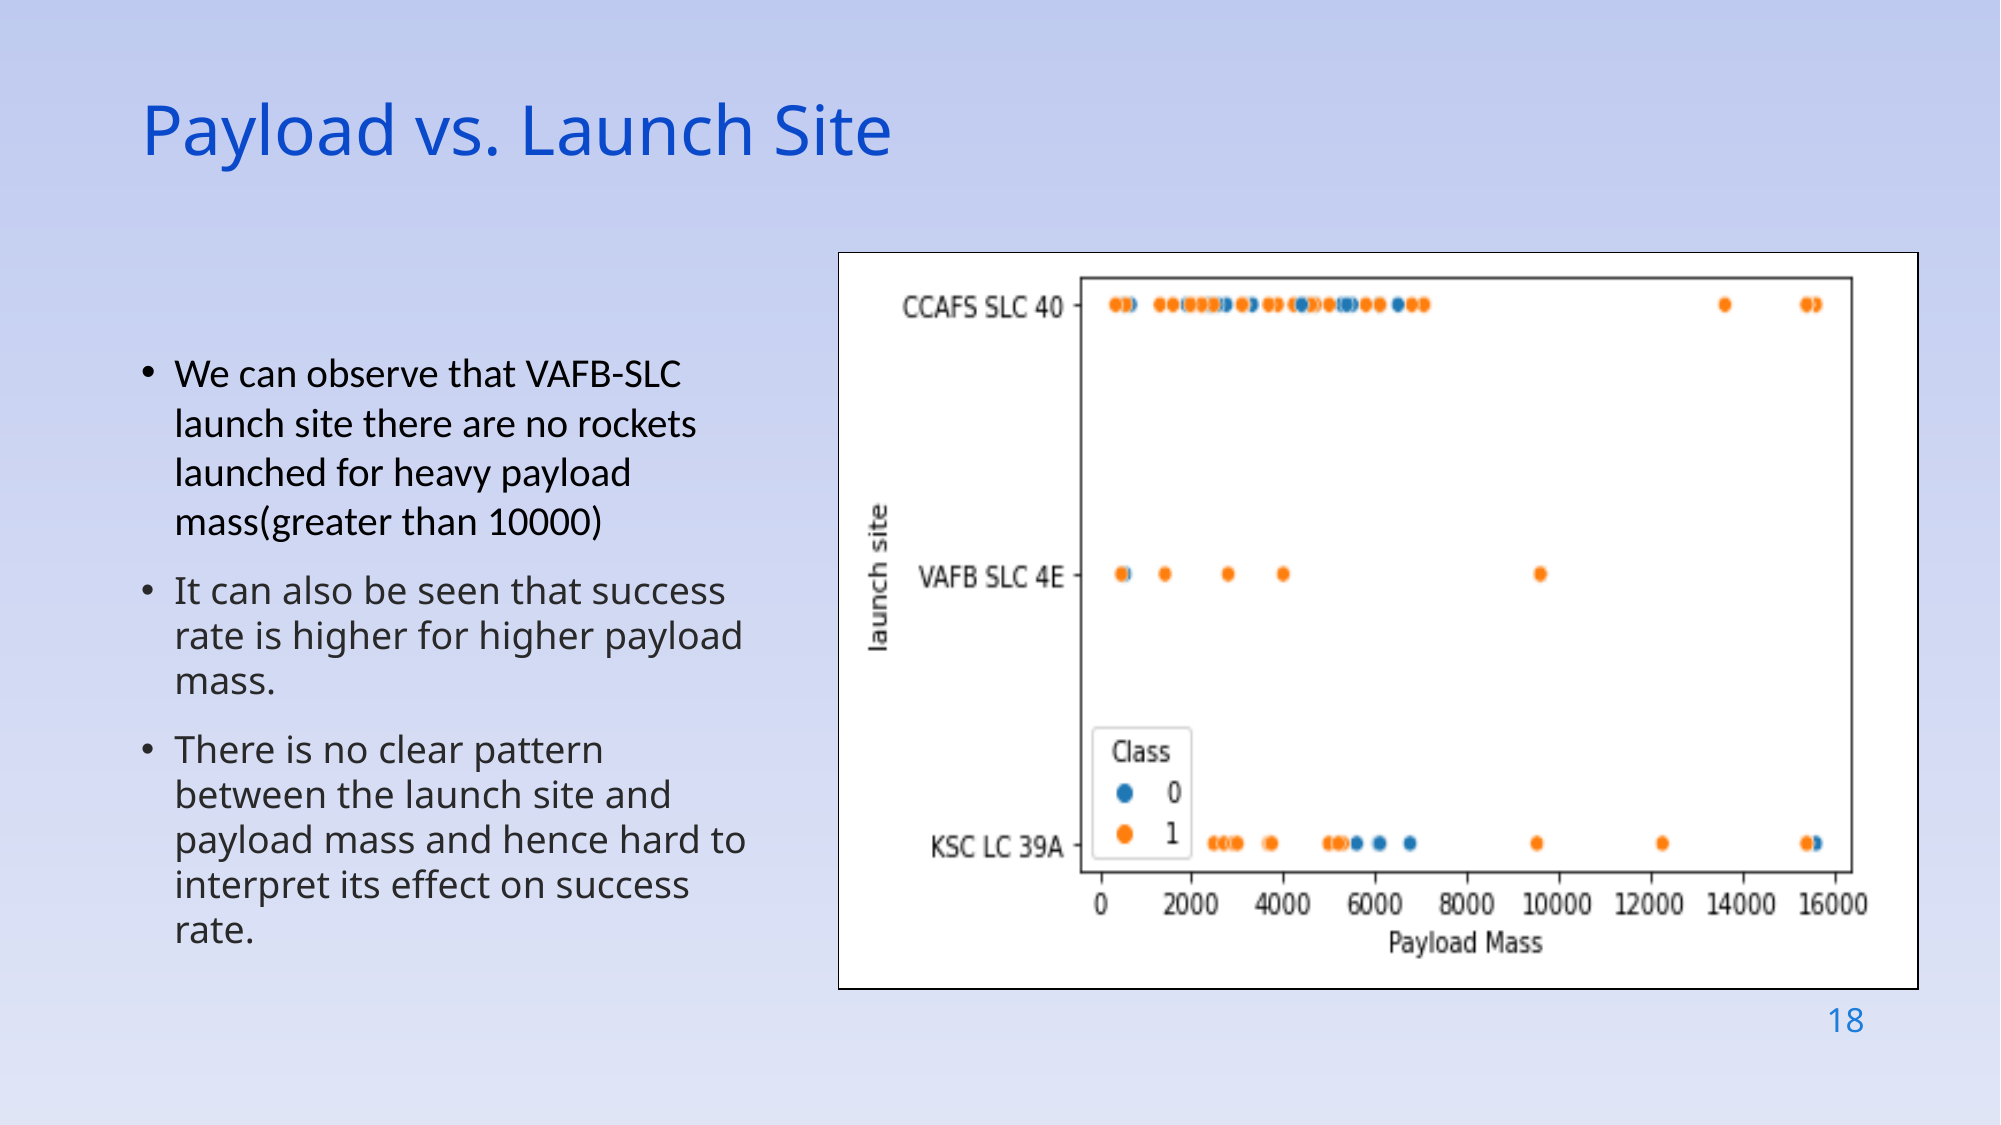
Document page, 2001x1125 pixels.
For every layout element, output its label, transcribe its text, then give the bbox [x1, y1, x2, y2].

list We can observe that VAFB-SLC launch site there are no rockets launched for heavy payload mass(greater than 10000) It can also be seen that success rate is higher for higher payload mass. There is no clear pattern between the launch site and payload mass and hence hard to interpret its effect on success rate. [126, 339, 772, 965]
slide_number 18 [1429, 990, 1880, 1055]
text_box Payload vs. Launch Site [126, 88, 1852, 179]
picture [839, 253, 1918, 989]
